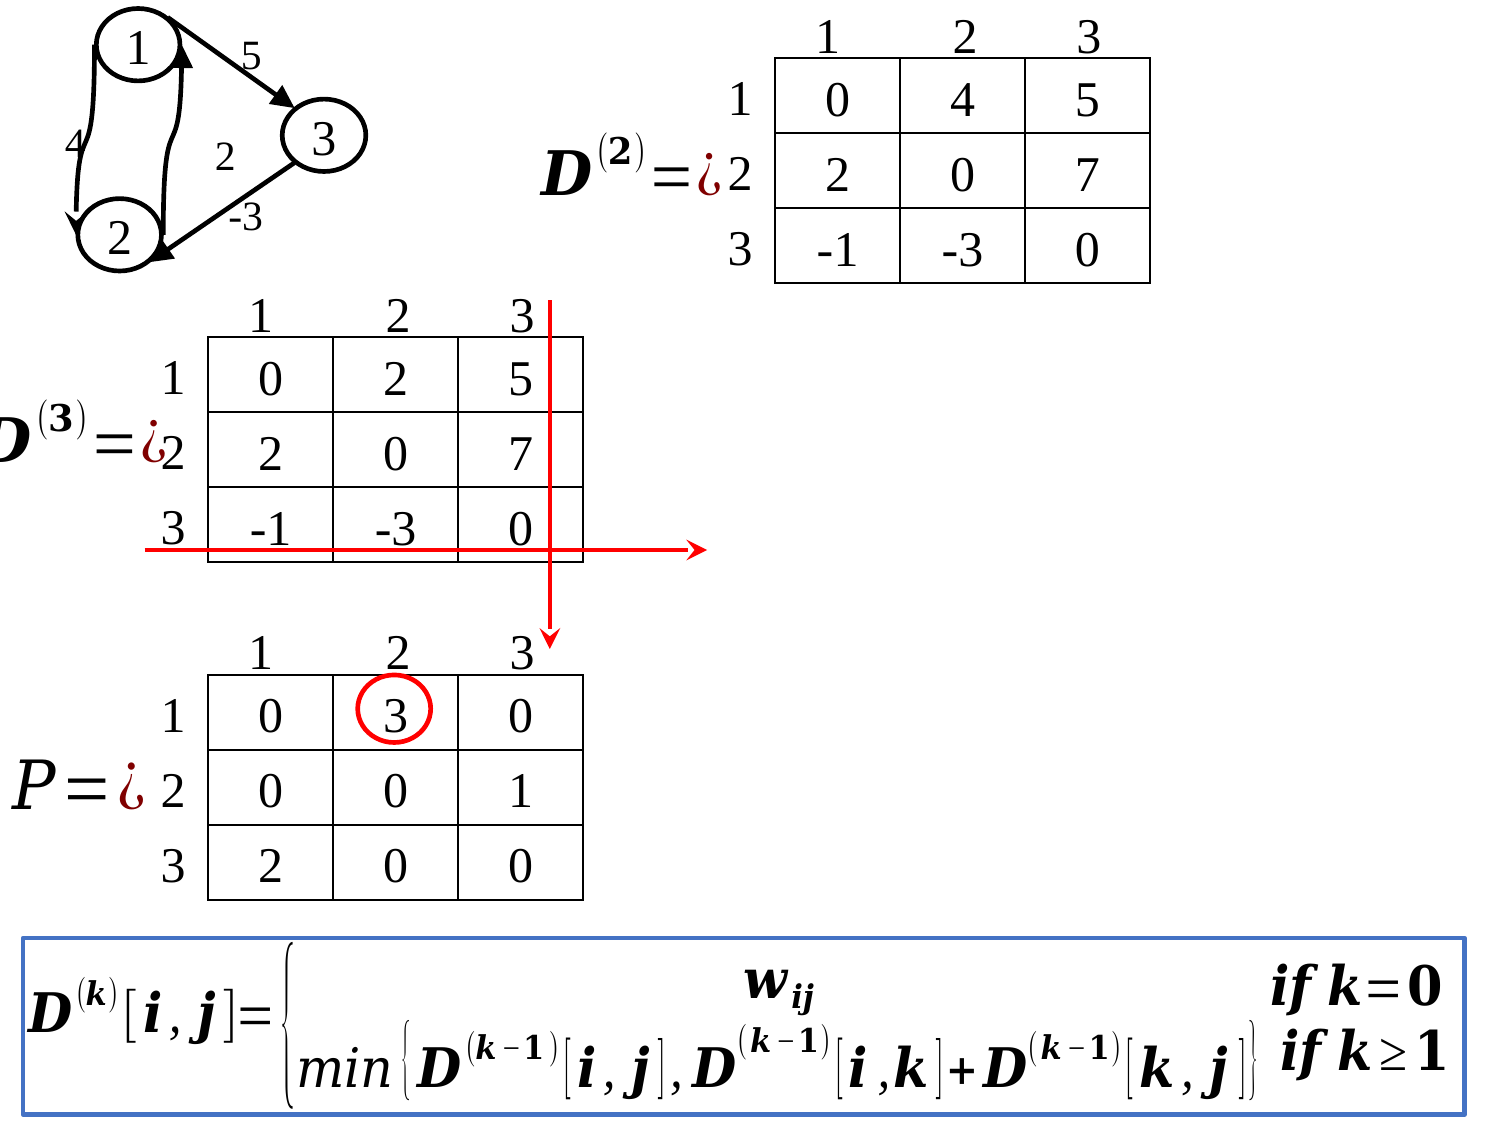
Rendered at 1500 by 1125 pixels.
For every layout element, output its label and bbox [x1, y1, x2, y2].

text_box [145, 274, 584, 549]
text_box [145, 612, 584, 900]
text_box [145, 551, 549, 563]
text_box [550, 551, 584, 563]
text_box [49, 8, 366, 272]
text_box [712, 0, 1150, 284]
